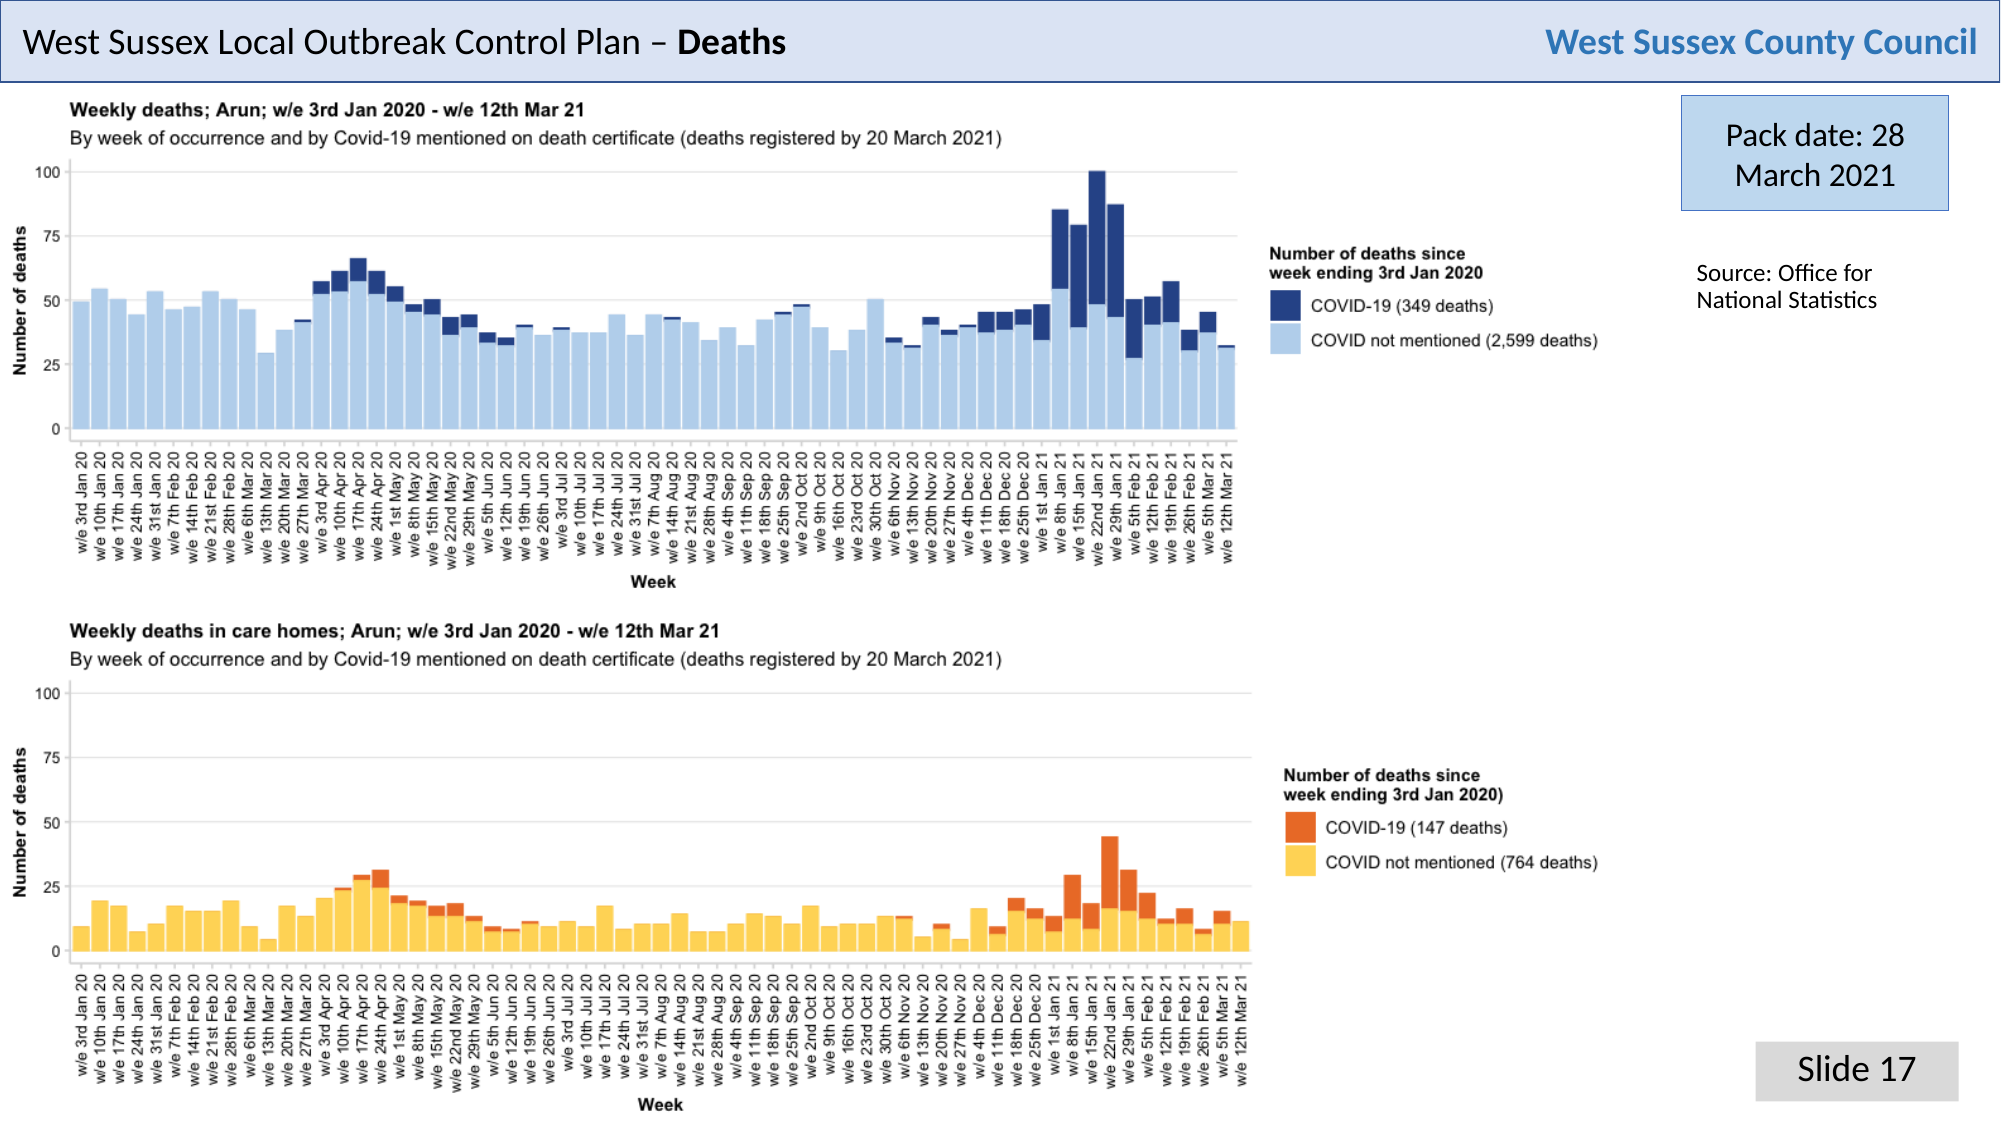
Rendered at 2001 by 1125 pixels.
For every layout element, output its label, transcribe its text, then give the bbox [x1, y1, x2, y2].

list Slide 17 [1755, 1041, 1959, 1102]
list Source: Office for National Statistics [1681, 252, 1959, 289]
picture [3, 91, 1619, 602]
picture [3, 612, 1619, 1125]
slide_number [1681, 95, 1949, 211]
